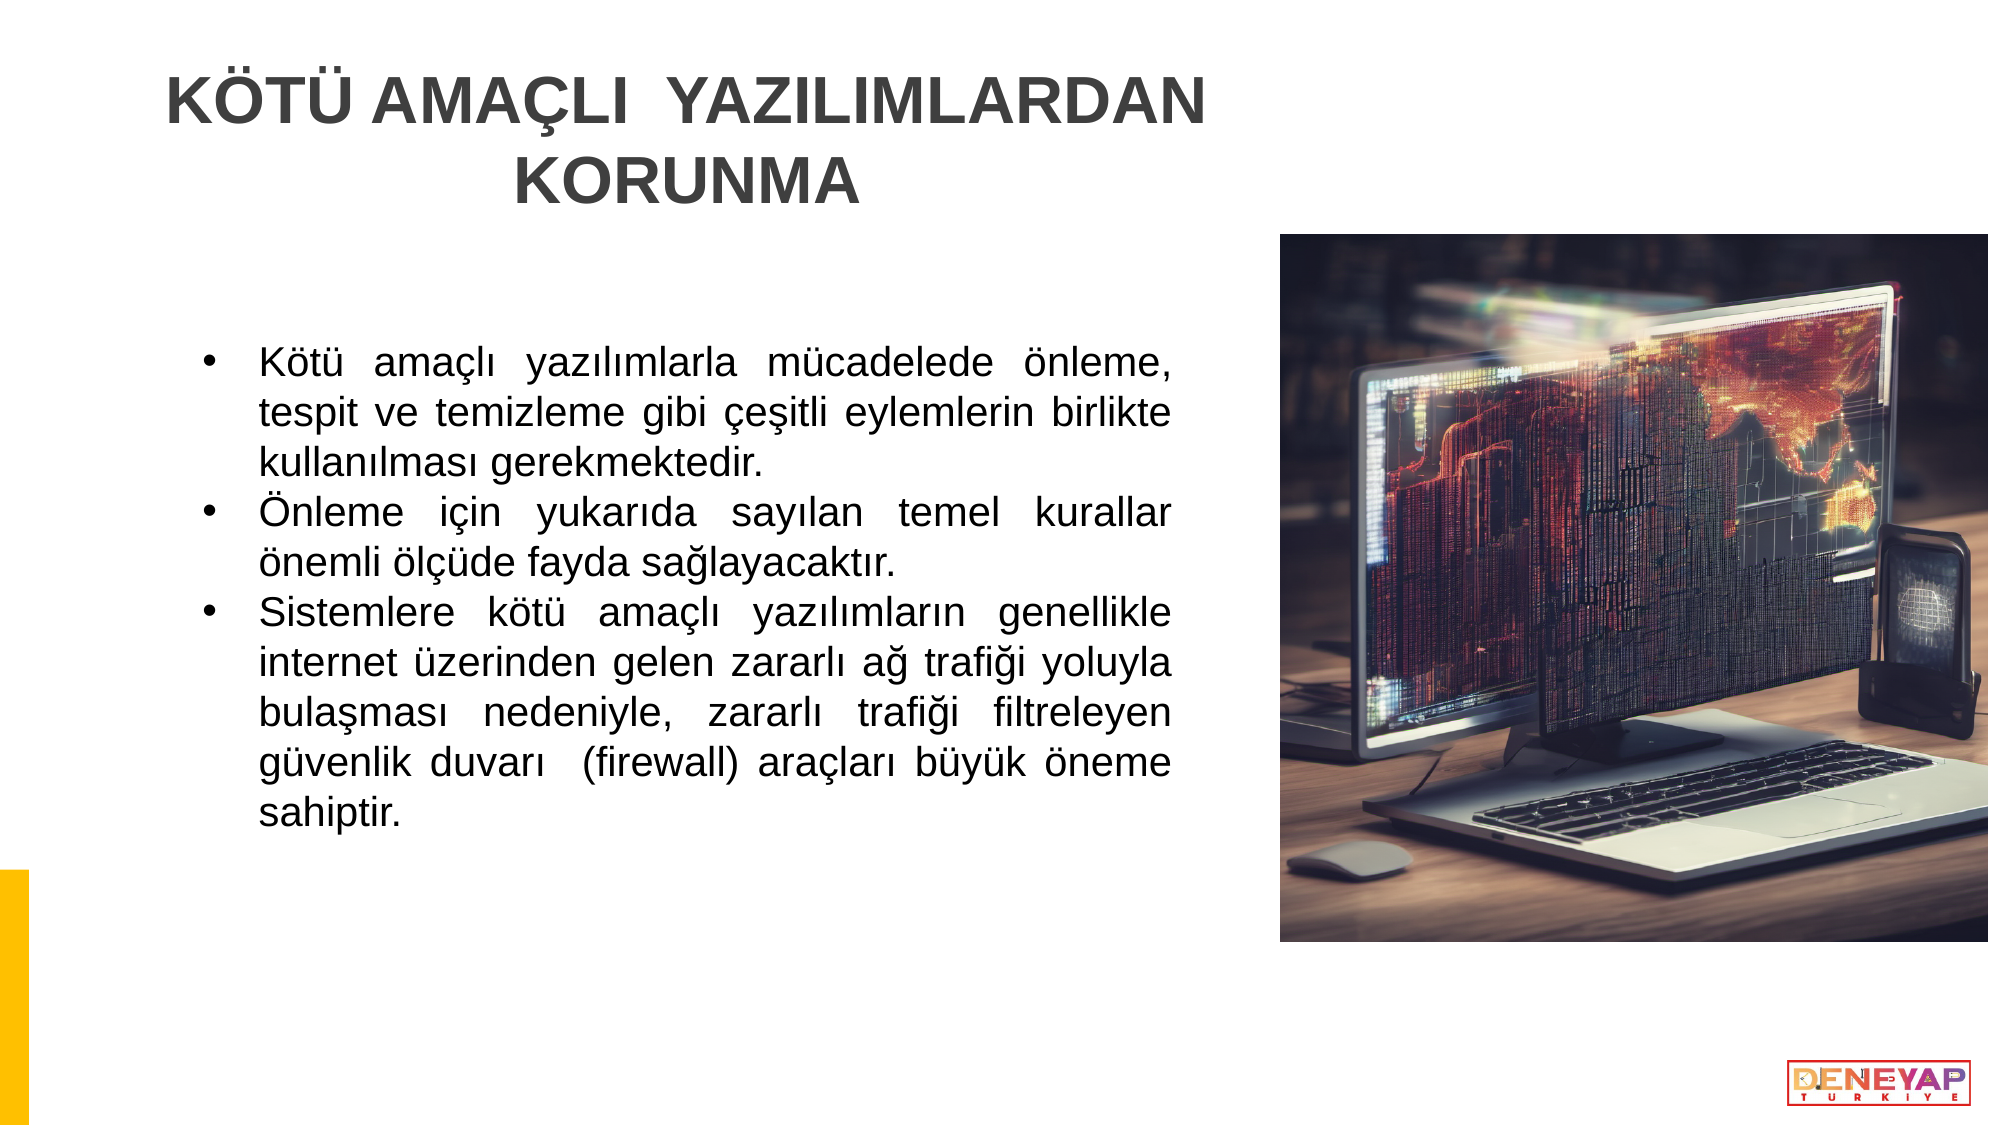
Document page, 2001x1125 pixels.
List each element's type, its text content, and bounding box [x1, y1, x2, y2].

text_box KÖTÜ AMAÇLI YAZILIMLARDAN KORUNMA [0, 49, 1375, 225]
picture [1787, 1059, 1971, 1106]
picture [1280, 233, 1988, 942]
text_box [0, 869, 29, 1125]
text_box Kötü amaçlı yazılımlarla mücadelede önleme, tespit ve temizleme gibi çeşitli eylemlerin birlikte kullanılması gerekmektedir. Önleme için yukarıda sayılan temel kurallar önemli ölçüde fayda sağlayacaktır. Sistemlere kötü amaçlı yazılımların genellikle internet üzerinden gelen zararlı ağ trafiği yoluyla bulaşması nedeniyle, zararlı trafiği filtreleyen güvenlik duvarı (firewall) araçları büyük öneme sahiptir. [187, 327, 1188, 843]
